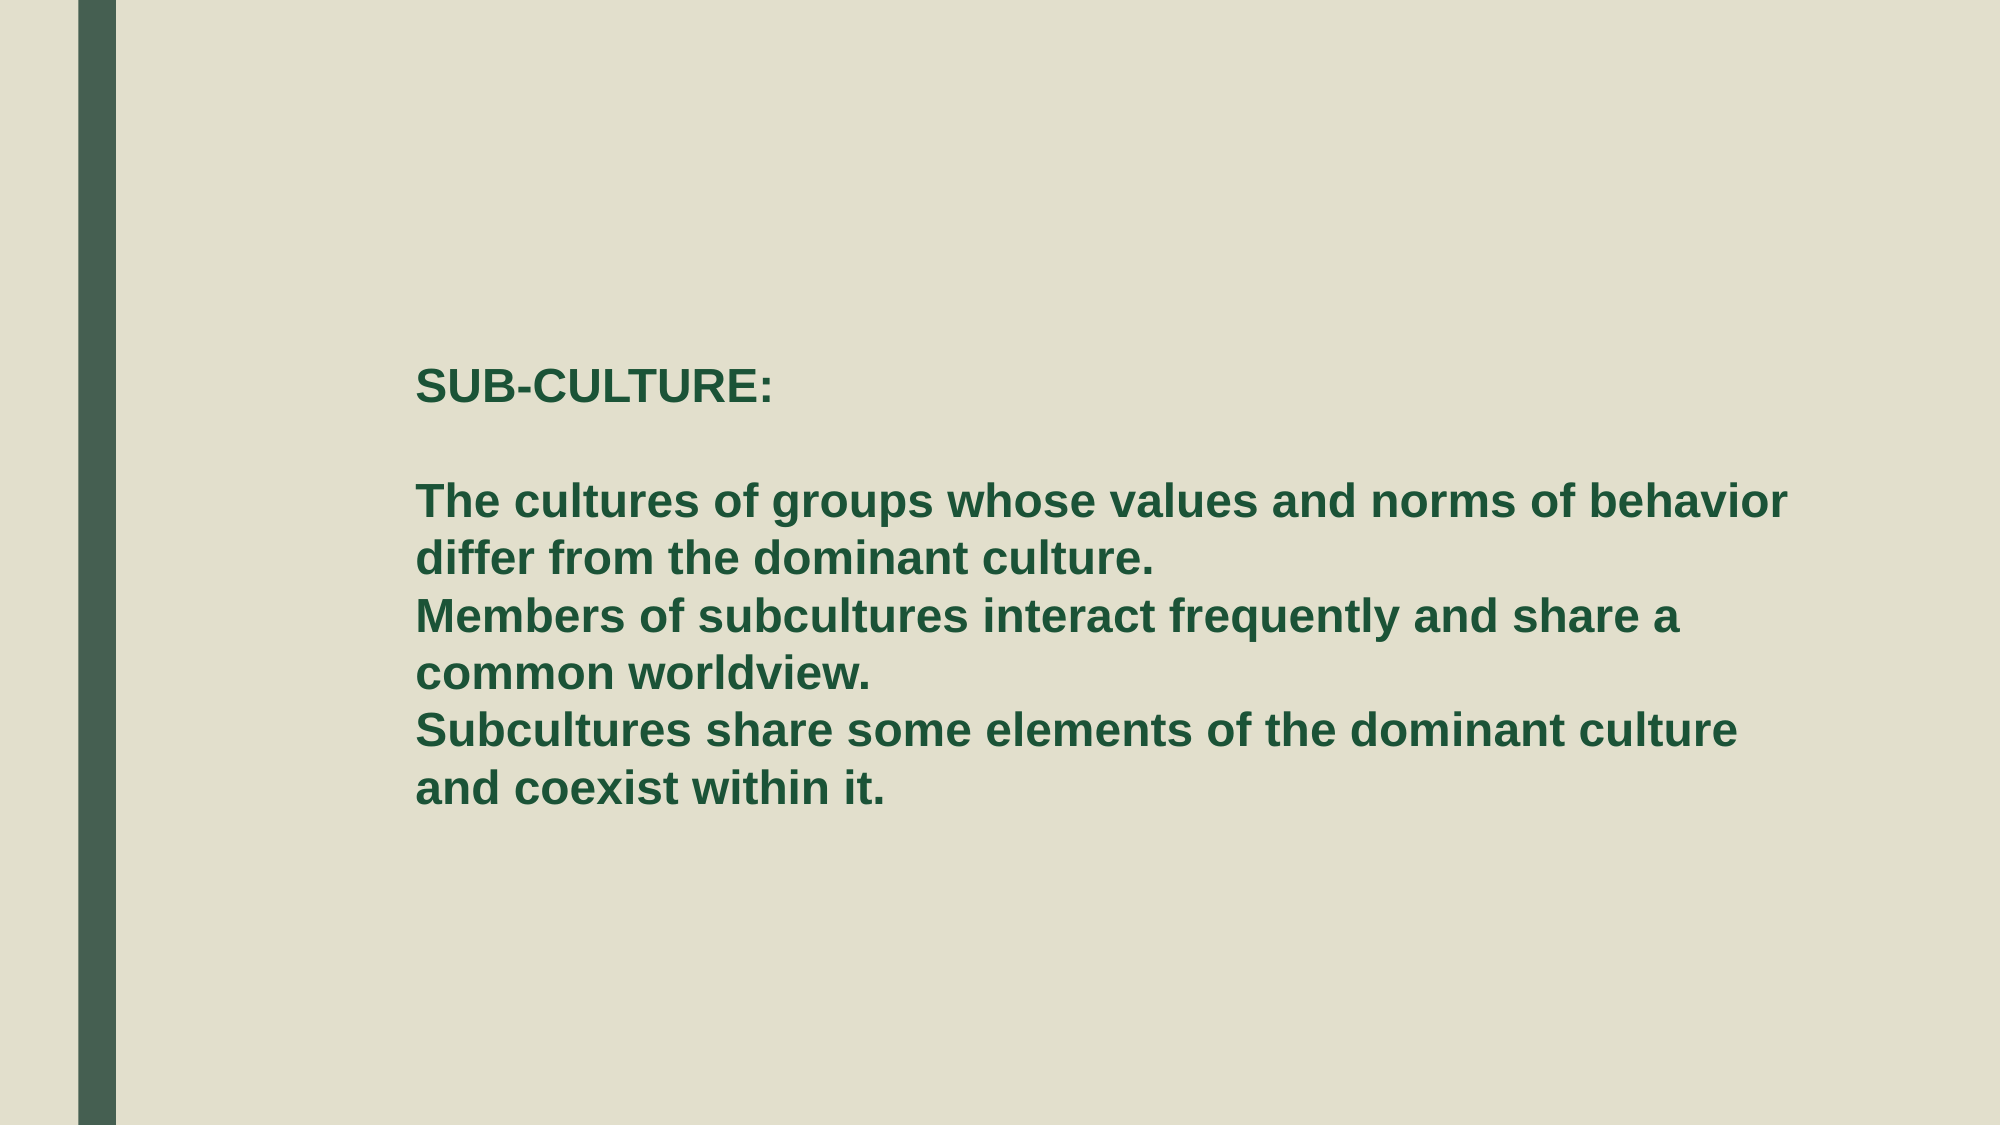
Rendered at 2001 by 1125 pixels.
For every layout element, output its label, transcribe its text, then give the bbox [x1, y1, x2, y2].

text_box SUB-CULTURE: The cultures of groups whose values and norms of behavior differ from the dominant culture. Members of subcultures interact frequently and share a common worldview. Subcultures share some elements of the dominant culture and coexist within it. [400, 346, 1807, 822]
